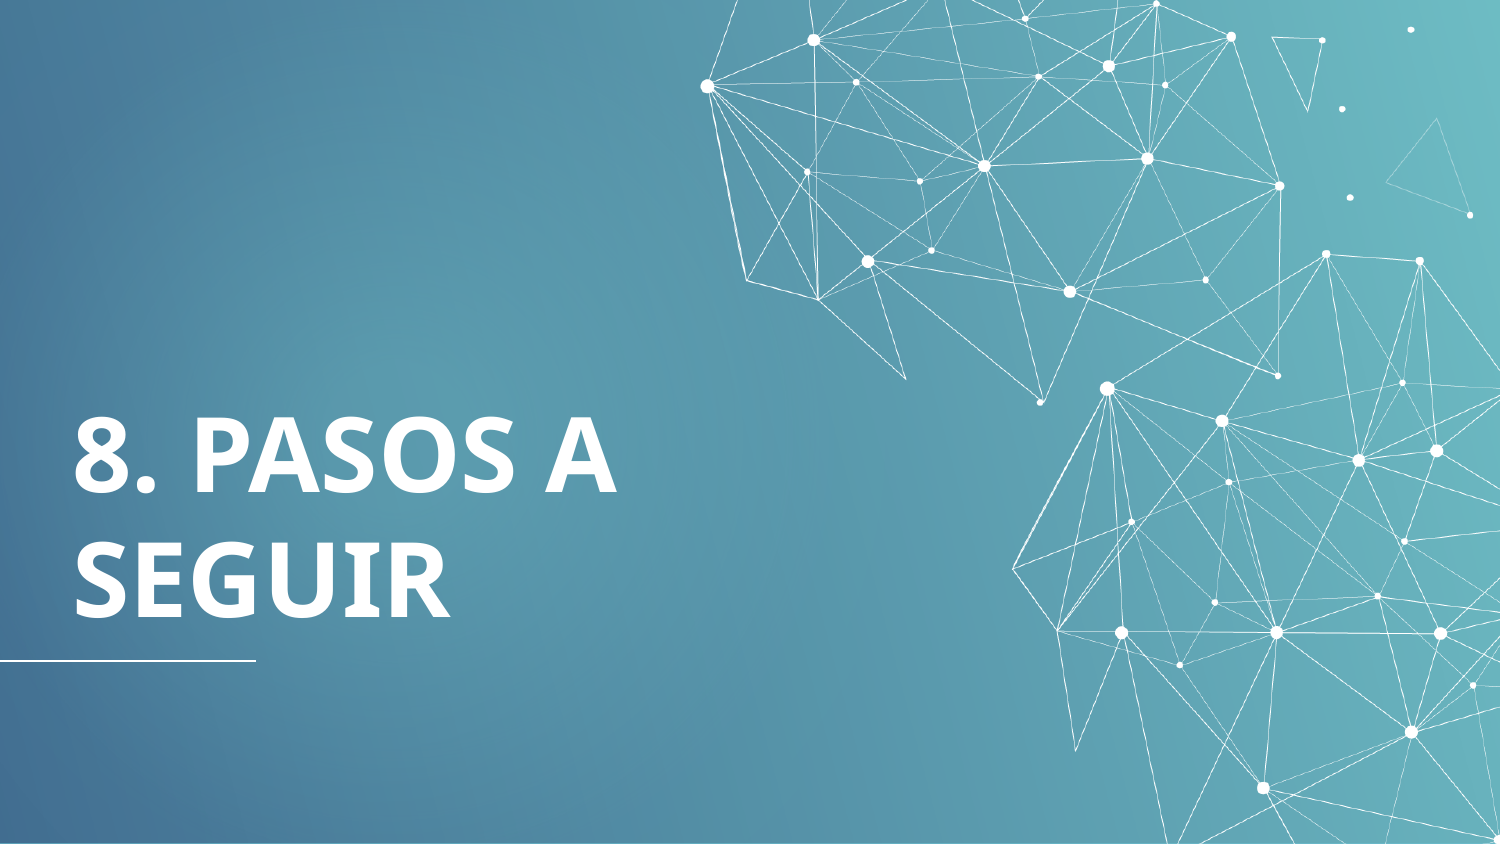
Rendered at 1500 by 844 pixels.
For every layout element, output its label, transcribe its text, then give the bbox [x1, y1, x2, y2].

picture [0, 0, 1500, 844]
title 8. PASOS A SEGUIR [57, 388, 1003, 640]
